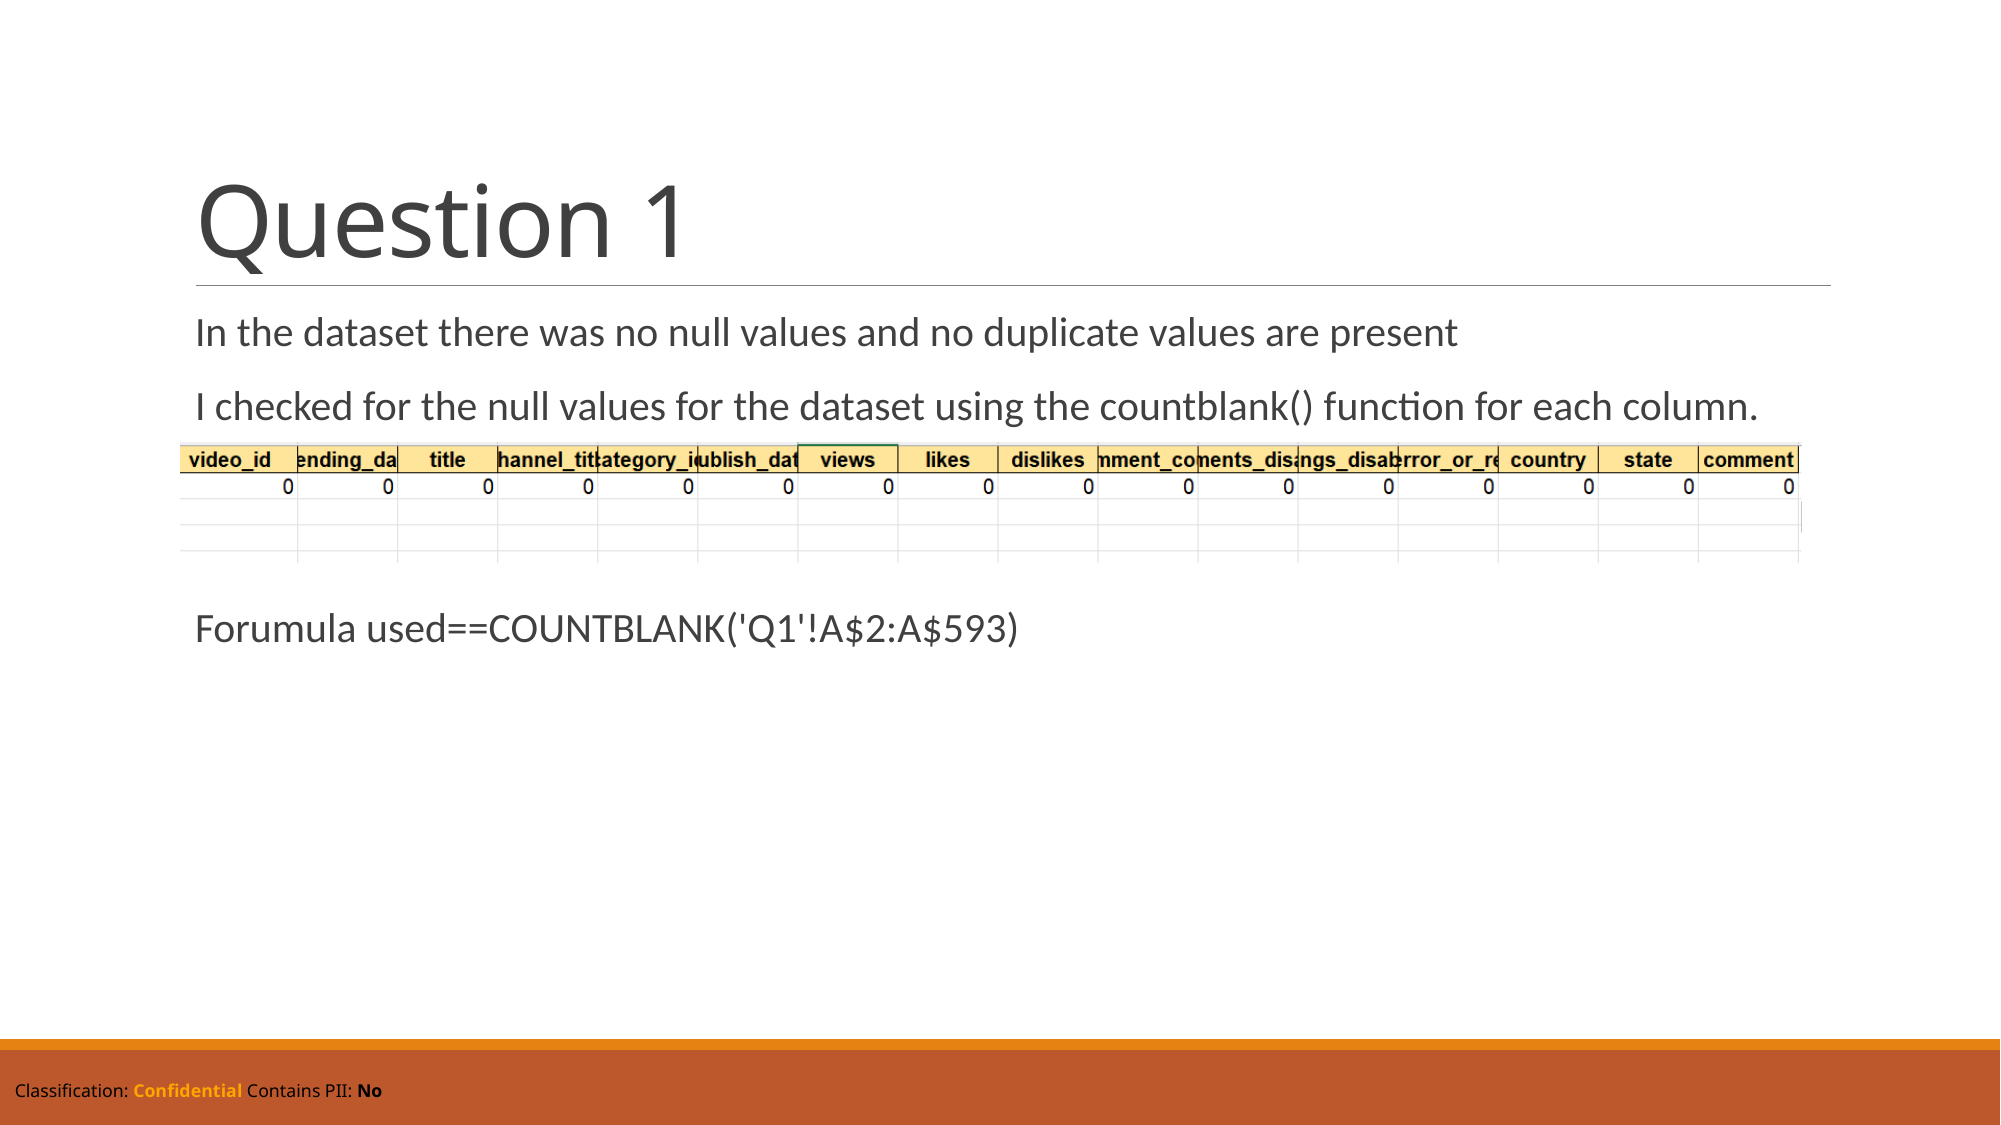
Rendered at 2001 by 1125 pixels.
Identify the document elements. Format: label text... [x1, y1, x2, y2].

title Question 1 [180, 47, 1830, 285]
list In the dataset there was no null values and no duplicate values are present I checked for the null values for the dataset using the countblank() function for each column. Forumula used==COUNTBLANK('Q1'!A$2:A$593) [180, 302, 1830, 963]
picture [179, 441, 1803, 563]
